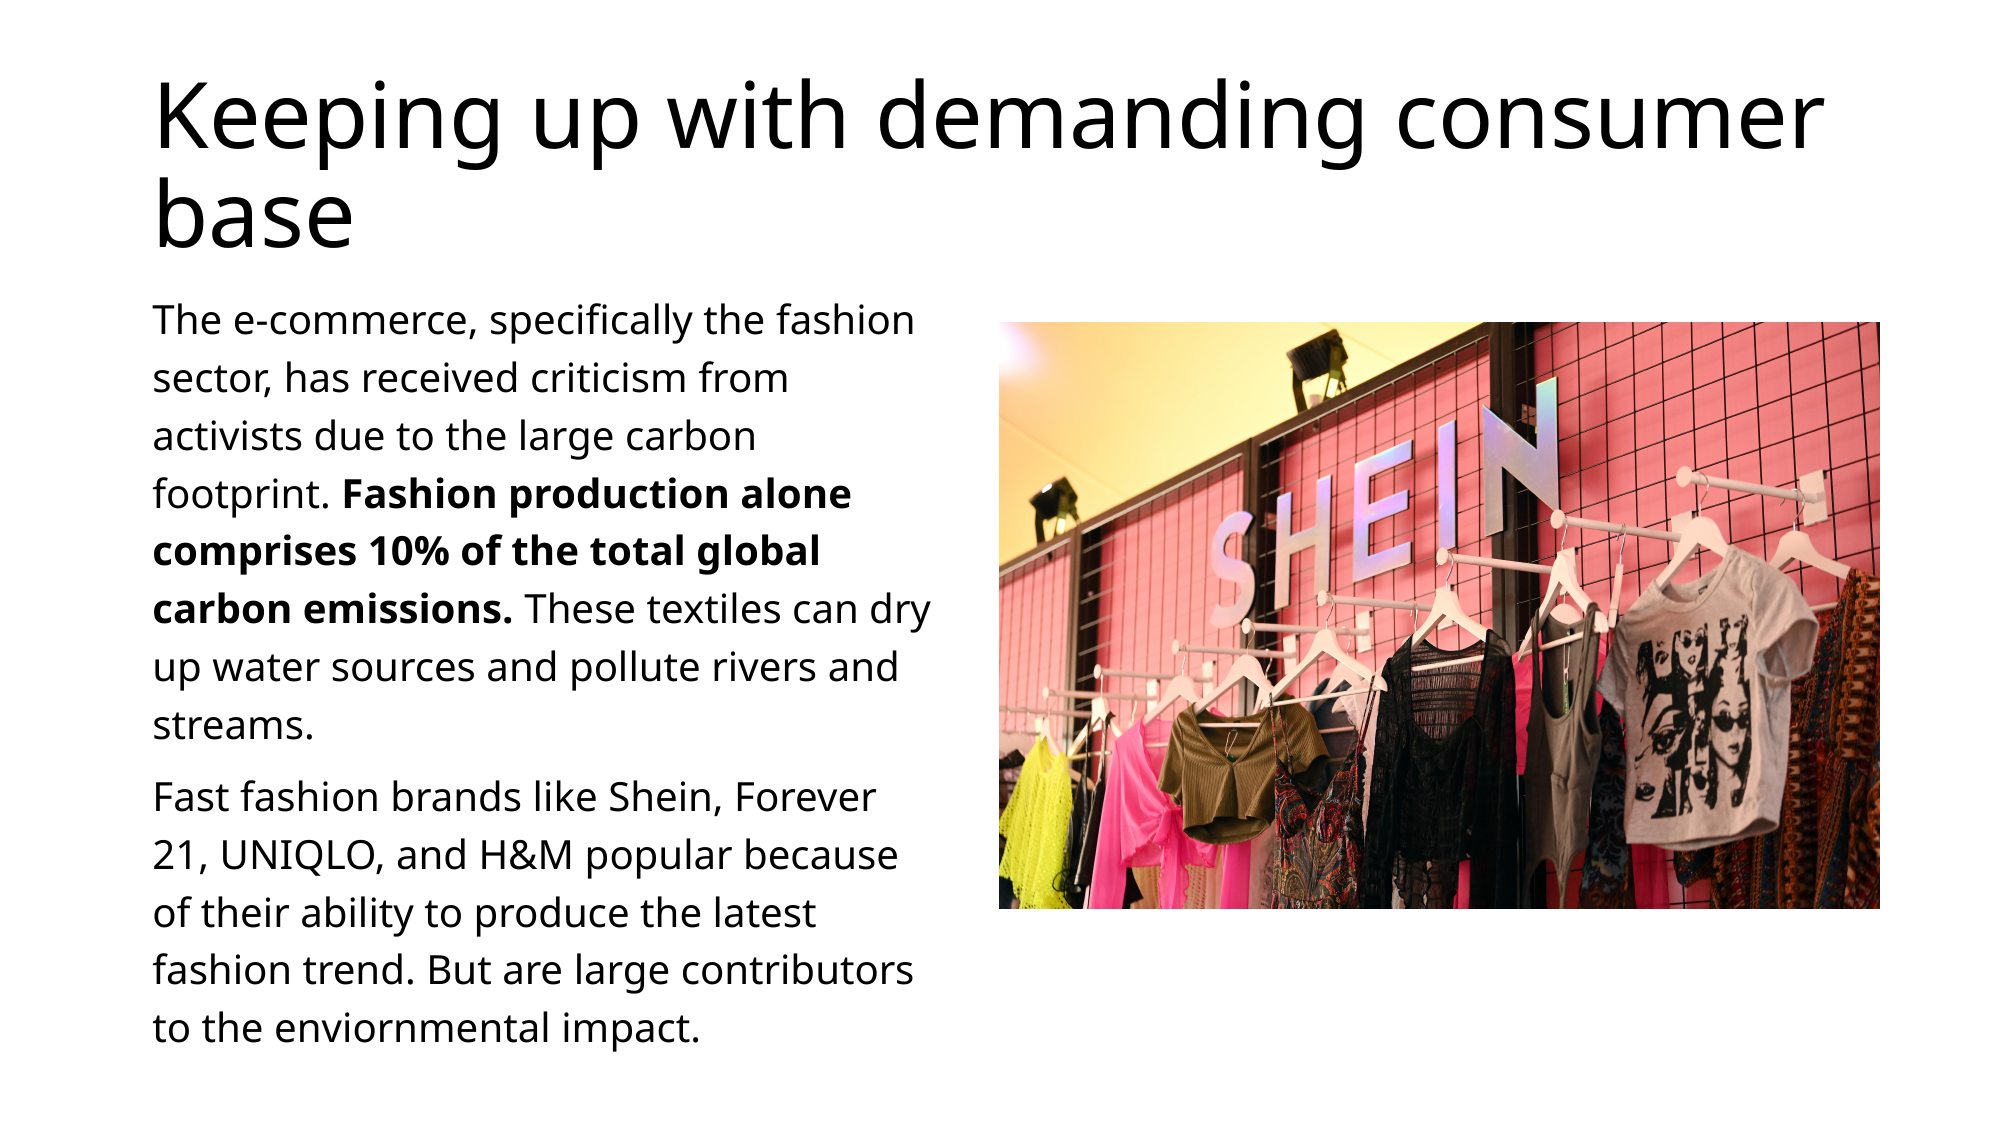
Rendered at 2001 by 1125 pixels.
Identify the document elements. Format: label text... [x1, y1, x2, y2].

picture [999, 322, 1880, 910]
list The e-commerce, specifically the fashion sector, has received criticism from activists due to the large carbon footprint. Fashion production alone comprises 10% of the total global carbon emissions. These textiles can dry up water sources and pollute rivers and streams. Fast fashion brands like Shein, Forever 21, UNIQLO, and H&M popular because of their ability to produce the latest fashion trend. But are large contributors to the enviornmental impact. [137, 277, 952, 1066]
title Keeping up with demanding consumer base [137, 59, 1863, 278]
